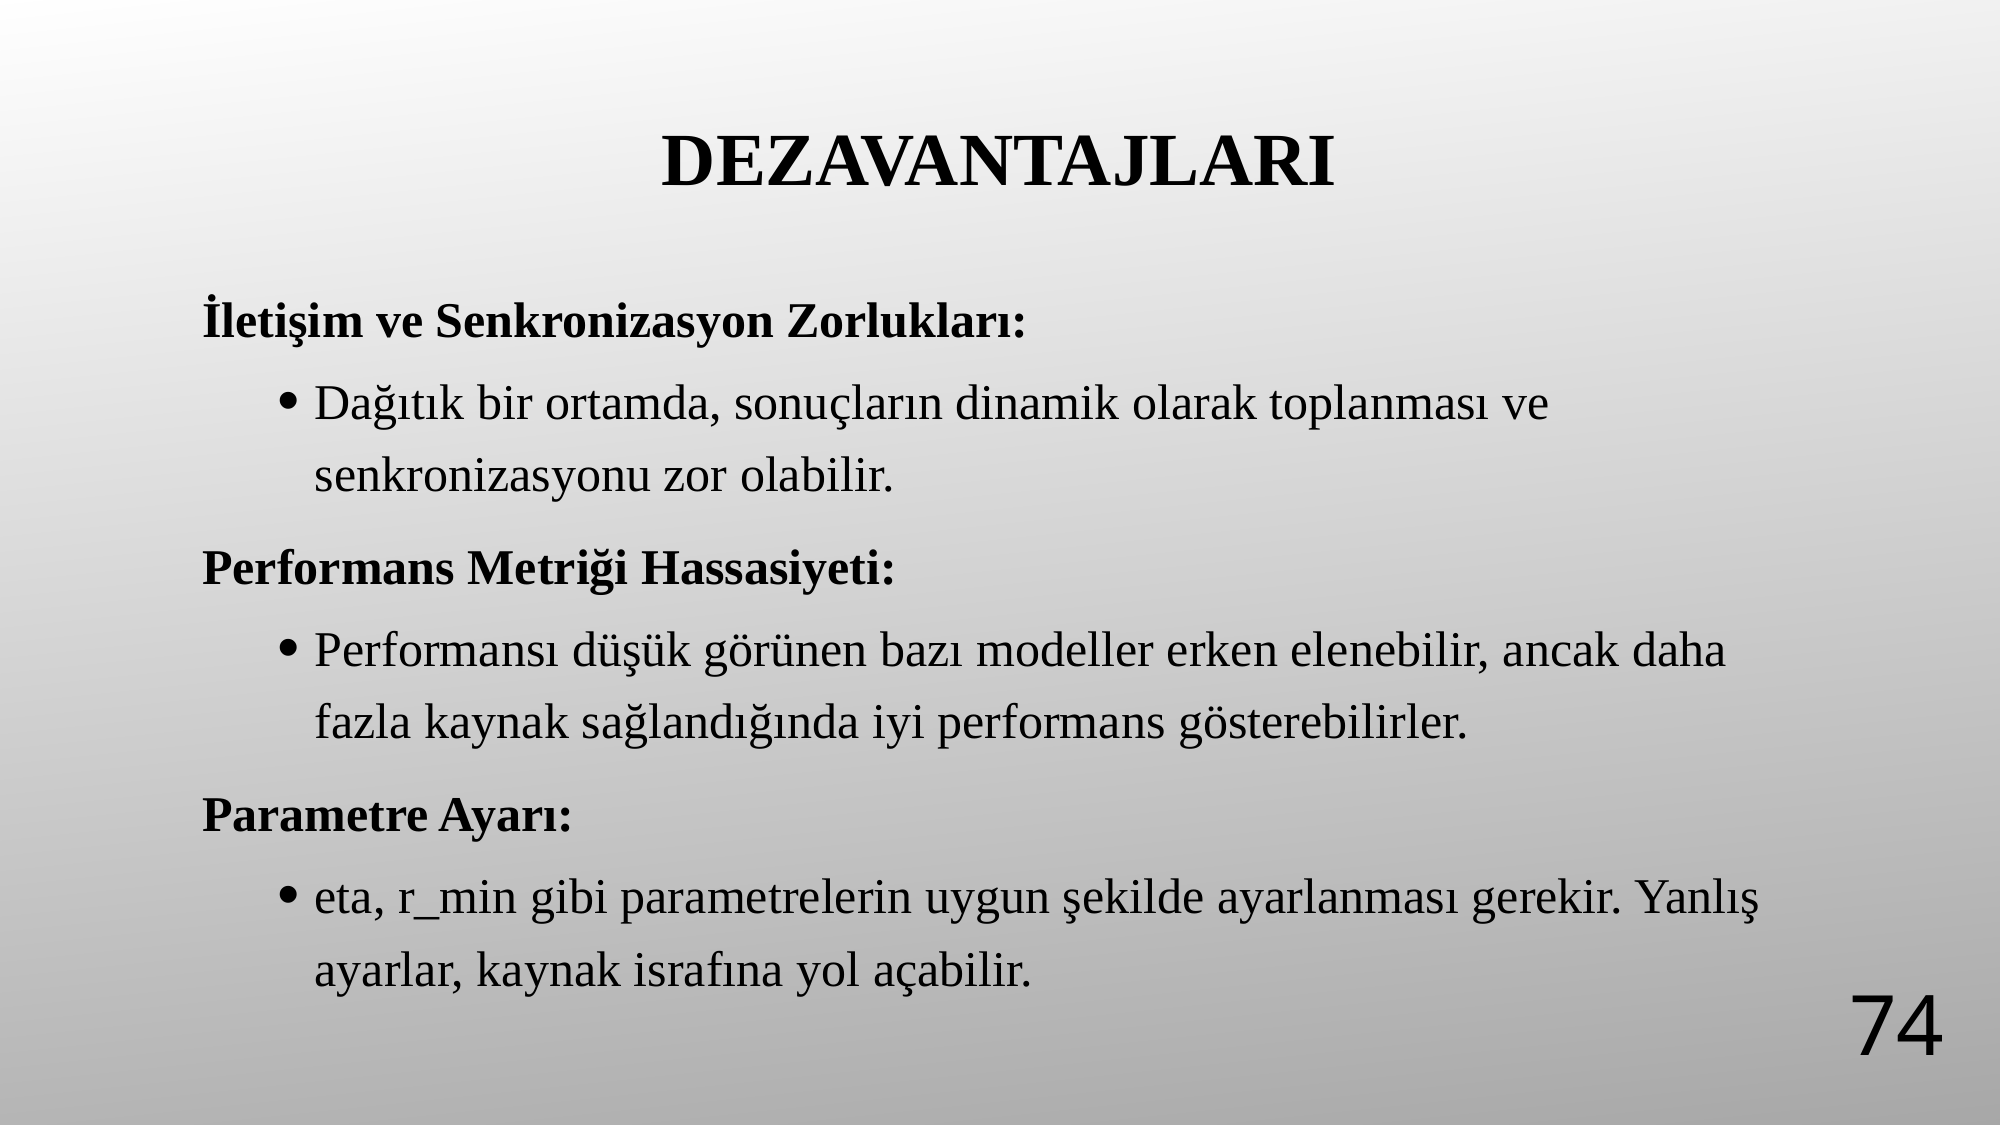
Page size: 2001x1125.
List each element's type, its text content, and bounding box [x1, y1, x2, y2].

list İletişim ve Senkronizasyon Zorlukları: Dağıtık bir ortamda, sonuçların dinamik olarak toplanması ve senkronizasyonu zor olabilir. Performans Metriği Hassasiyeti: Performansı düşük görünen bazı modeller erken elenebilir, ancak daha fazla kaynak sağlandığında iyi performans gösterebilirler. Parametre Ayarı: eta, r_min gibi parametrelerin uygun şekilde ayarlanması gerekir. Yanlış ayarlar, kaynak israfına yol açabilir. [187, 267, 1813, 950]
title Dezavantajları [187, 37, 1813, 267]
slide_number 74 [1738, 965, 1960, 1103]
